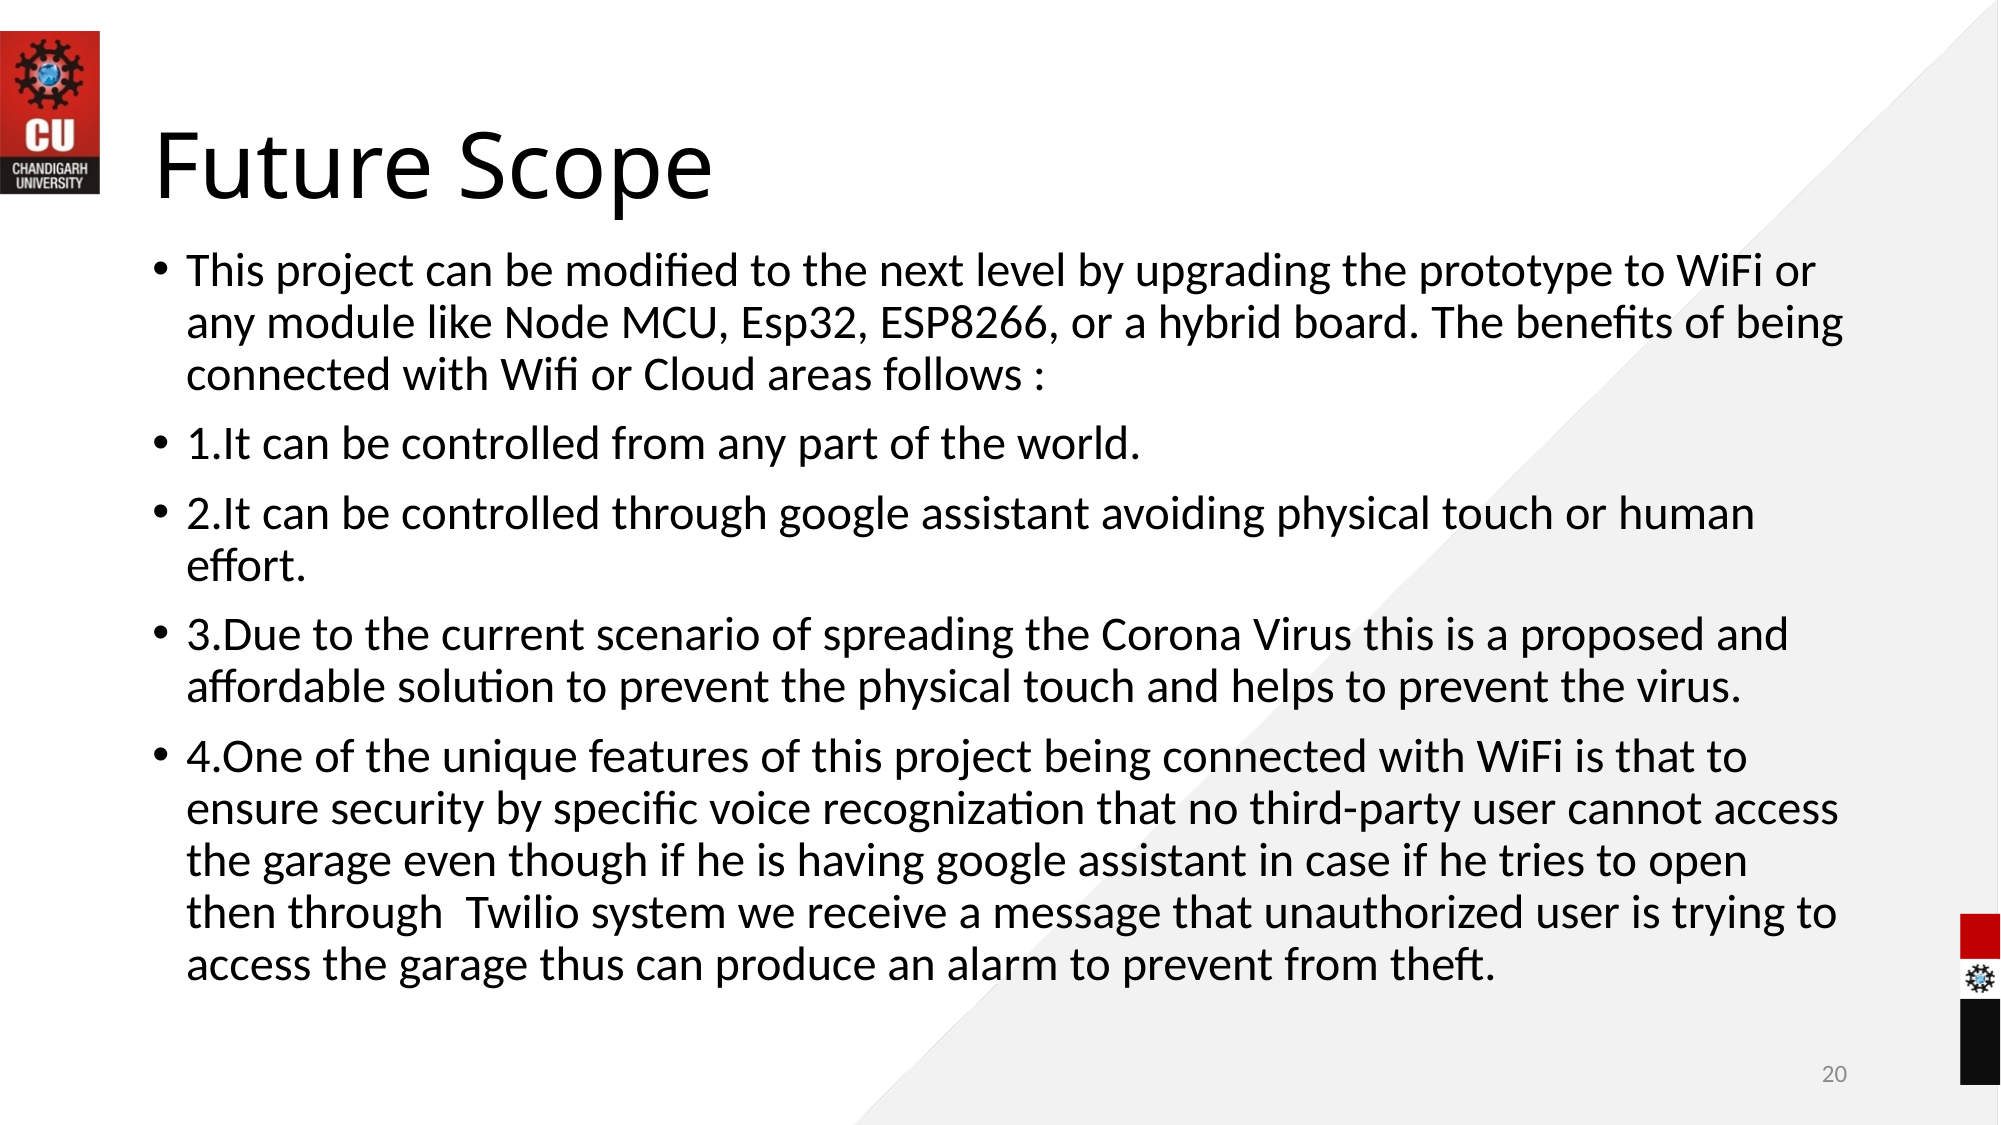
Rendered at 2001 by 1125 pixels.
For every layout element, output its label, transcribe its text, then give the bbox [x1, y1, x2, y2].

title Future Scope [137, 59, 1863, 237]
list This project can be modified to the next level by upgrading the prototype to WiFi or any module like Node MCU, Esp32, ESP8266, or a hybrid board. The benefits of being connected with Wifi or Cloud areas follows : 1.It can be controlled from any part of the world. 2.It can be controlled through google assistant avoiding physical touch or human effort. 3.Due to the current scenario of spreading the Corona Virus this is a proposed and affordable solution to prevent the physical touch and helps to prevent the virus. 4.One of the unique features of this project being connected with WiFi is that to ensure security by specific voice recognization that no third-party user cannot access the garage even though if he is having google assistant in case if he tries to open then through Twilio system we receive a message that unauthorized user is trying to access the garage thus can produce an alarm to prevent from theft. [137, 237, 1863, 1082]
slide_number 20 [1412, 1042, 1863, 1103]
picture [0, 0, 2001, 1125]
